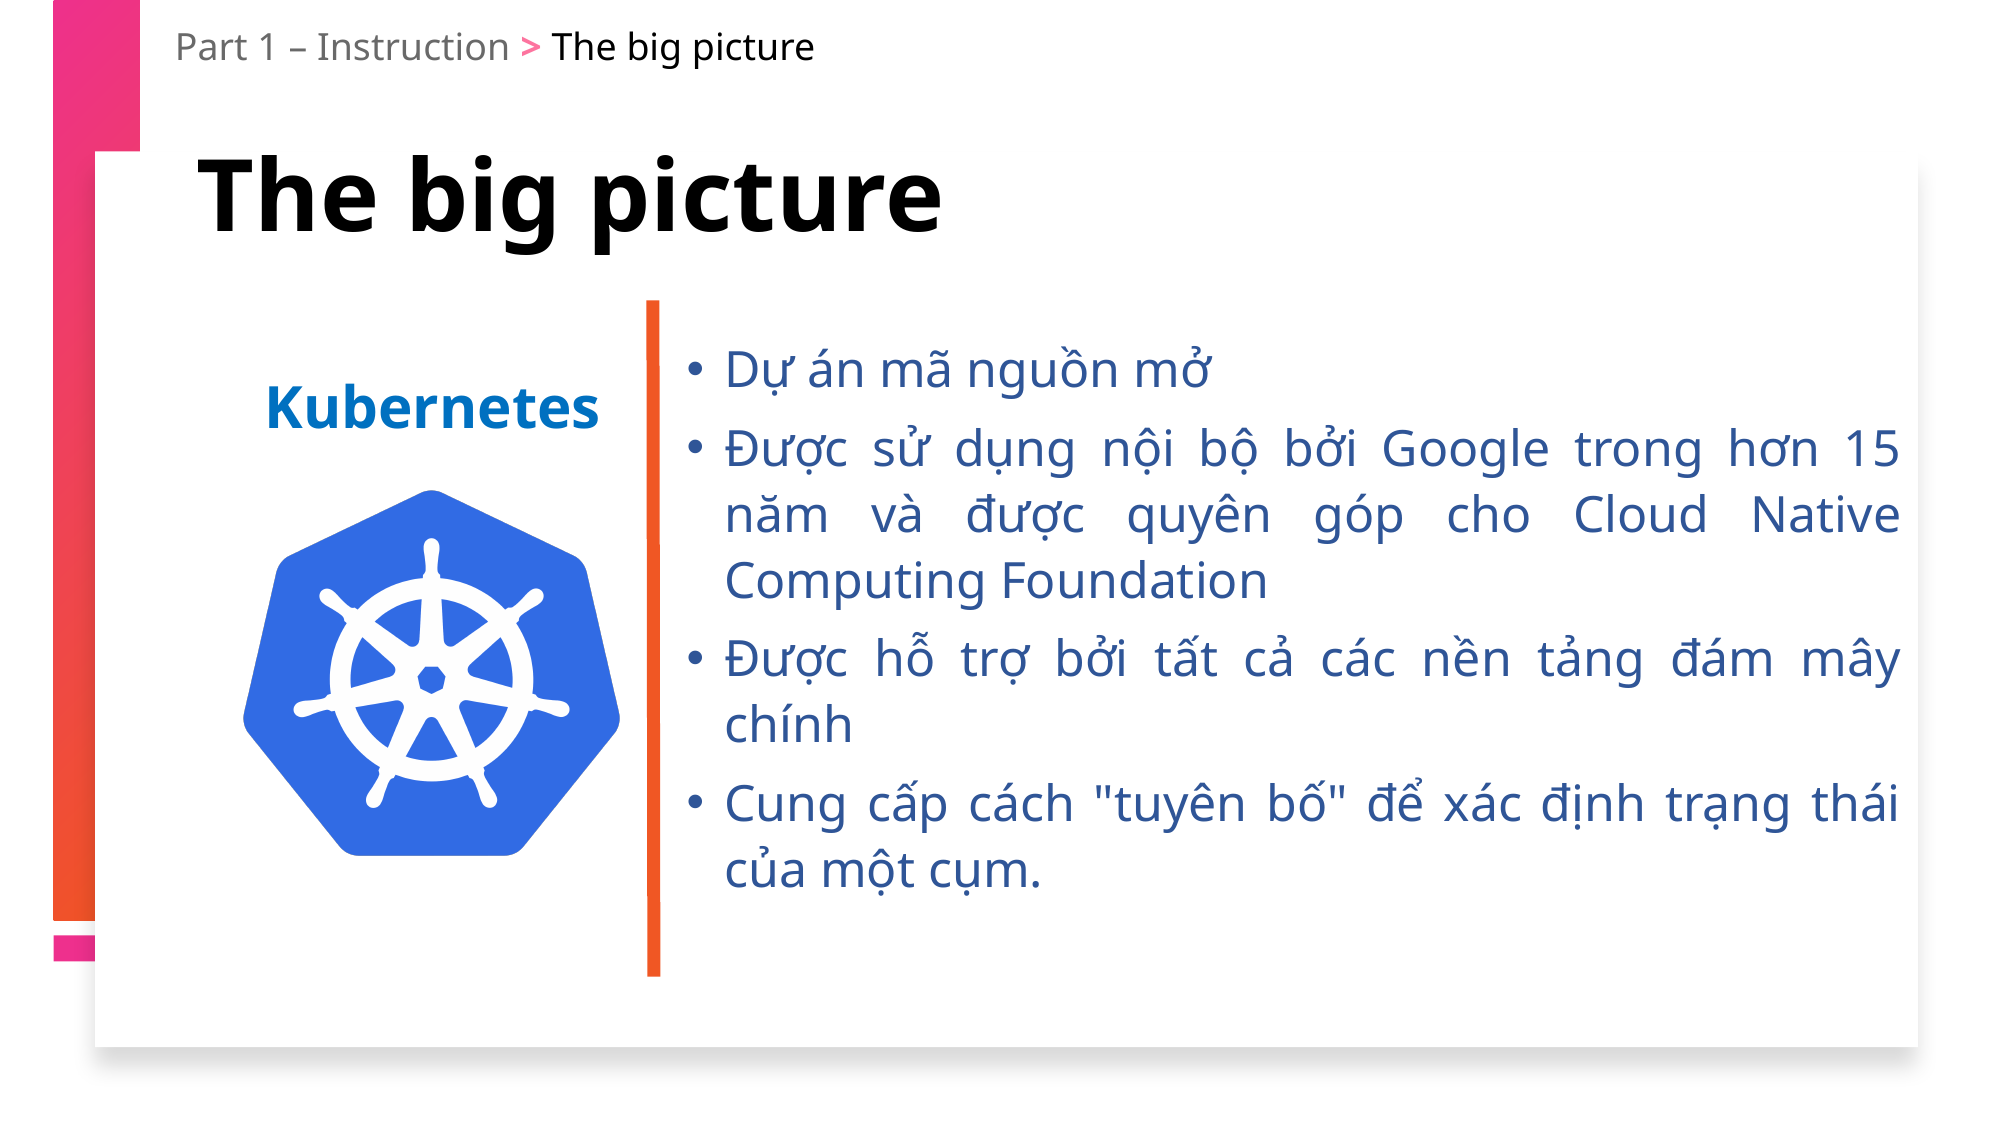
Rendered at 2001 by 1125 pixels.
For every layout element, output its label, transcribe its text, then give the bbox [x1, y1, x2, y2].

text_box The big picture [181, 115, 1798, 261]
text_box Part 1 – Instruction > The big picture [160, 15, 831, 75]
picture [238, 485, 625, 861]
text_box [0, 437, 578, 524]
text_box Kubernetes [250, 362, 617, 448]
text_box [94, 150, 1919, 1048]
text_box Dự án mã nguồn mở Được sử dụng nội bộ bởi Google trong hơn 15 năm và được quyên góp cho Cloud Native Computing Foundation Được hỗ trợ bởi tất cả các nền tảng đám mây chính Cung cấp cách "tuyên bố" để xác định trạng thái của một cụm. [652, 297, 1917, 933]
